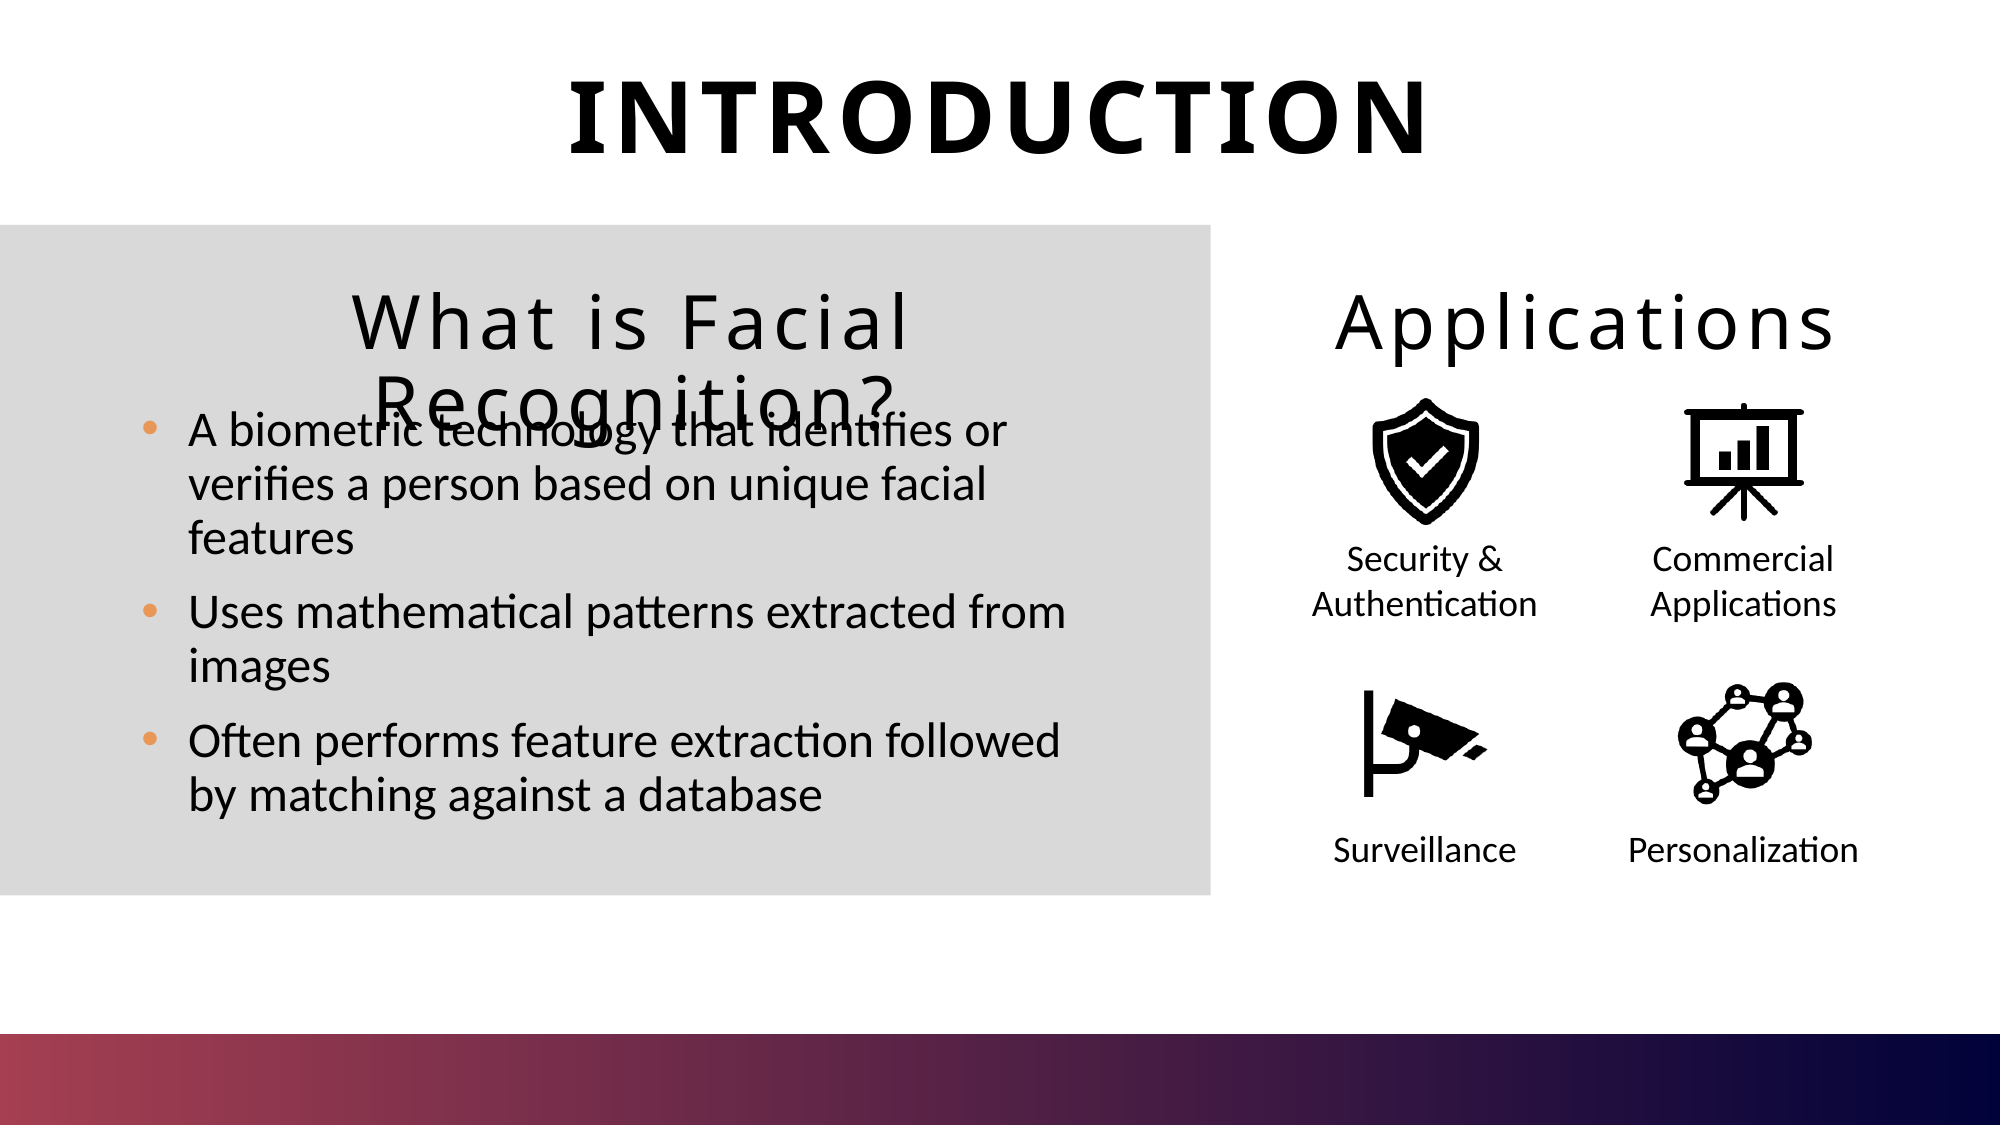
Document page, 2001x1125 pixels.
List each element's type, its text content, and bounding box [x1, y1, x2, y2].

text_box [0, 223, 1212, 897]
text_box [0, 1033, 2000, 1125]
text_box What is Facial Recognition? [98, 277, 1169, 386]
picture [1668, 668, 1820, 820]
text_box Surveillance [1267, 817, 1584, 877]
text_box Personalization [1585, 817, 1902, 877]
picture [1668, 385, 1820, 537]
list A biometric technology that identifies or verifies a person based on unique facial features Uses mathematical patterns extracted from images Often performs feature extraction followed by matching against a database [126, 395, 1136, 806]
title Introduction [137, 60, 1863, 278]
picture [1349, 385, 1501, 537]
text_box Applications [1280, 277, 1891, 369]
text_box Security & Authentication [1267, 526, 1584, 632]
picture [1349, 668, 1501, 820]
text_box Commercial Applications [1585, 526, 1902, 632]
